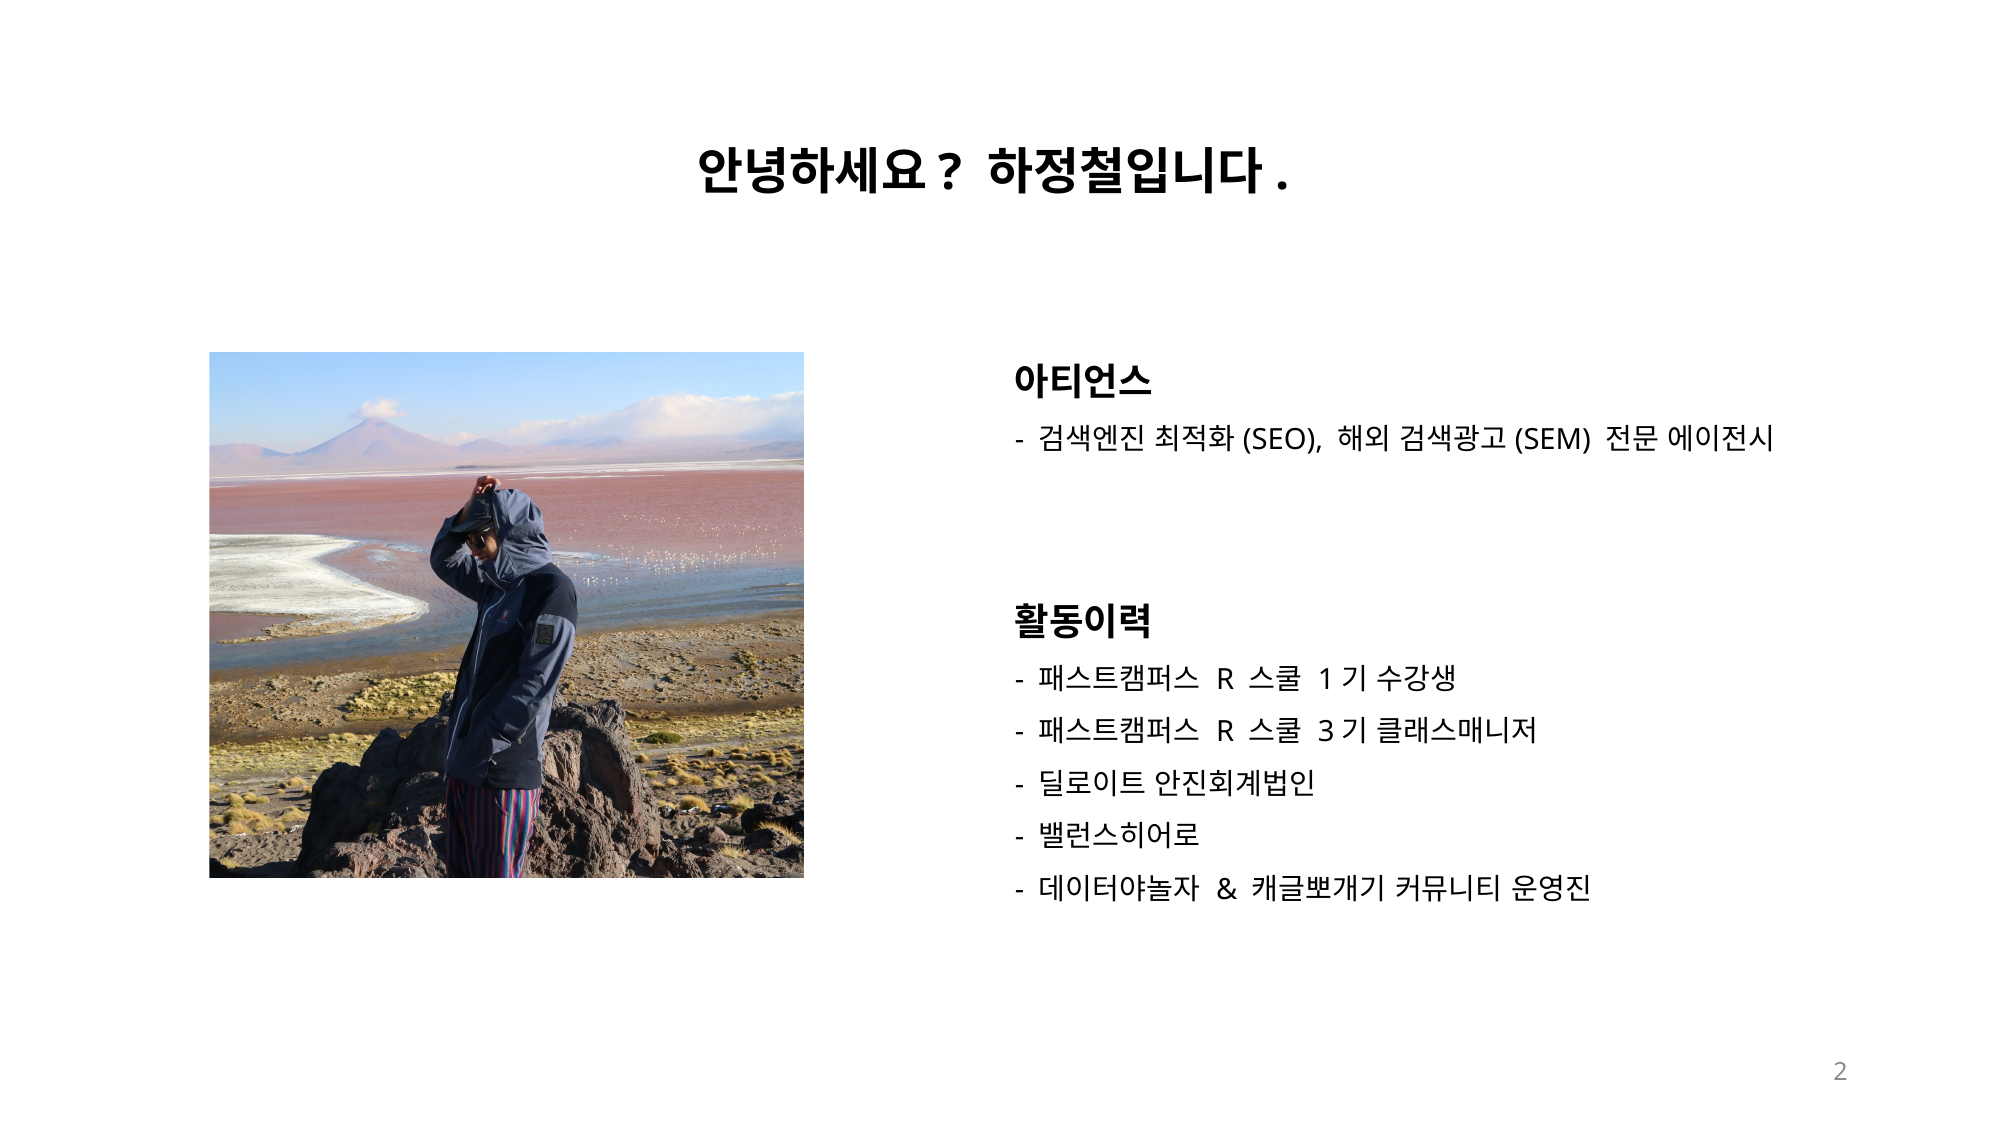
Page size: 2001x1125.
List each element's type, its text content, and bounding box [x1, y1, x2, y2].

picture [209, 352, 805, 878]
text_box 아티언스 - 검색엔진 최적화(SEO), 해외 검색광고(SEM) 전문 에이전시 활동이력 - 패스트캠퍼스 R 스쿨 1기 수강생 - 패스트캠퍼스 R 스쿨 3기 클래스매니저 - 딜로이트 안진회계법인 - 밸런스히어로 - 데이터야놀자 & 캐글뽀개기 커뮤니티 운영진 [999, 328, 2000, 965]
text_box 안녕하세요? 하정철입니다. [0, 132, 2000, 207]
slide_number 2 [1412, 1042, 1863, 1103]
